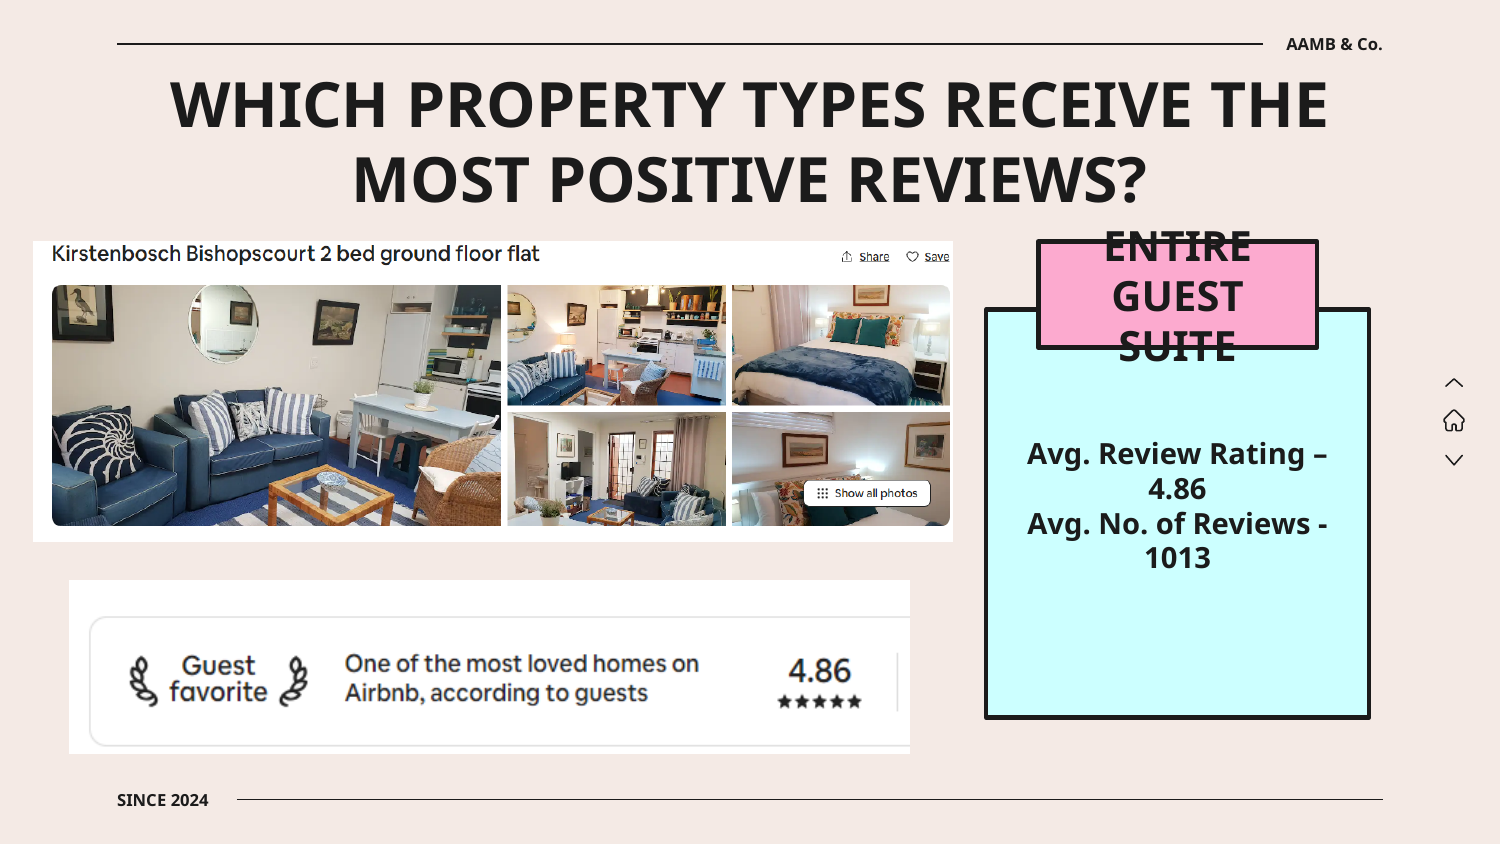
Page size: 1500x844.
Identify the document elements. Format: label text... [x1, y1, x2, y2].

subtitle SINCE 2024 [116, 787, 237, 812]
text_box ENTIRE GUEST SUITE [1038, 241, 1317, 348]
picture [69, 580, 910, 754]
text_box [1444, 410, 1464, 431]
text_box Avg. Review Rating – 4.86 Avg. No. of Reviews - 1013 [1002, 400, 1353, 610]
picture [33, 241, 953, 542]
text_box [1435, 402, 1473, 439]
text_box [986, 309, 1370, 718]
subtitle AAMB & Co. [1263, 32, 1383, 57]
title WHICH PROPERTY TYPES RECEIVE THE MOST POSITIVE REVIEWS? [118, 64, 1382, 140]
